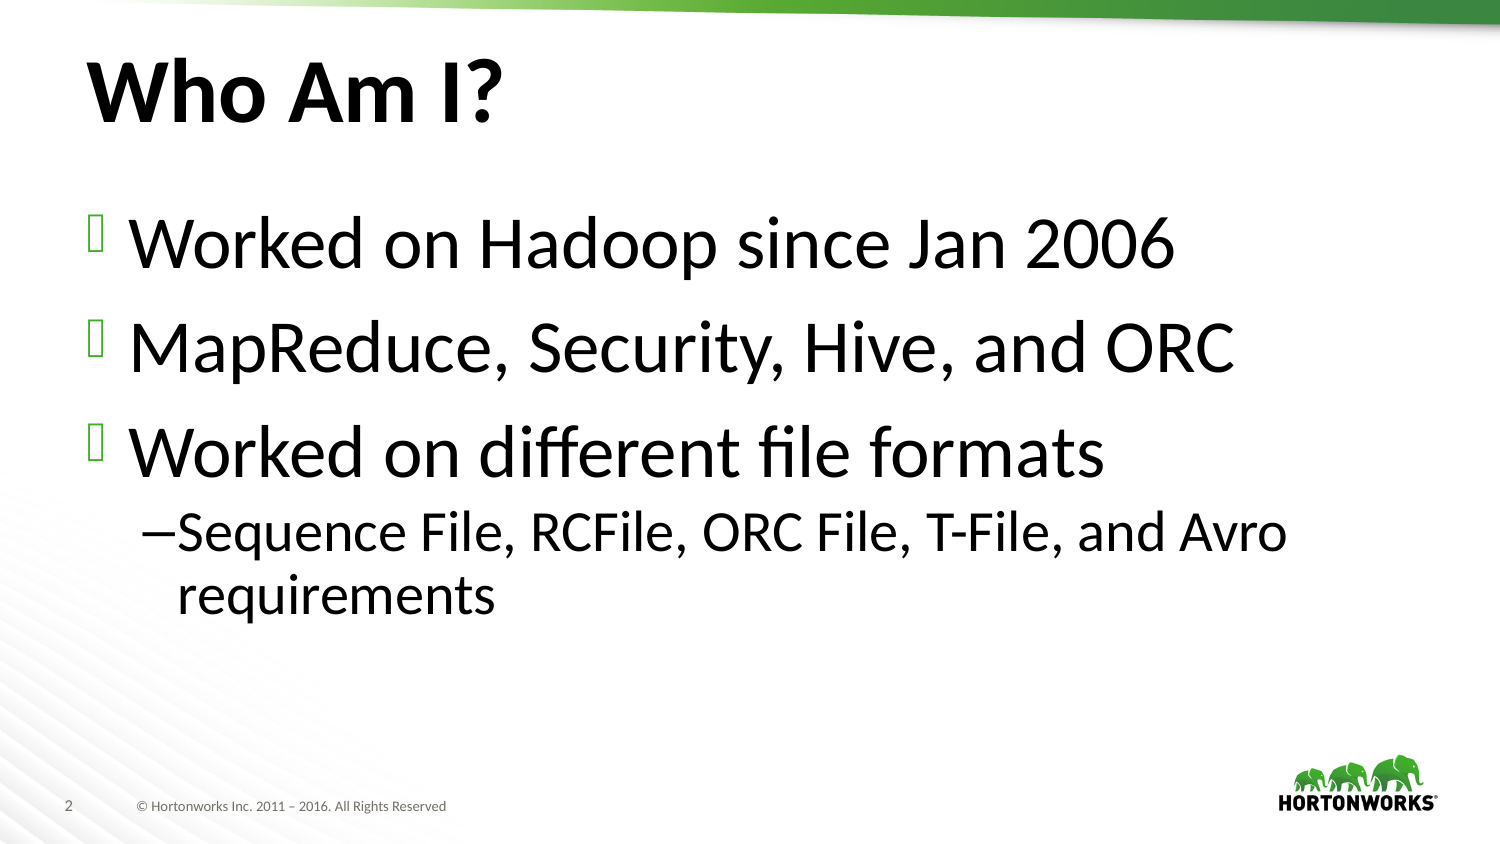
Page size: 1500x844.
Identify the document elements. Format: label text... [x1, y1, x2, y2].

list Worked on Hadoop since Jan 2006 MapReduce, Security, Hive, and ORC Worked on different file formats Sequence File, RCFile, ORC File, T-File, and Avro requirements [86, 203, 1437, 631]
picture [0, 0, 1500, 844]
title Who Am I? [86, 46, 1437, 142]
